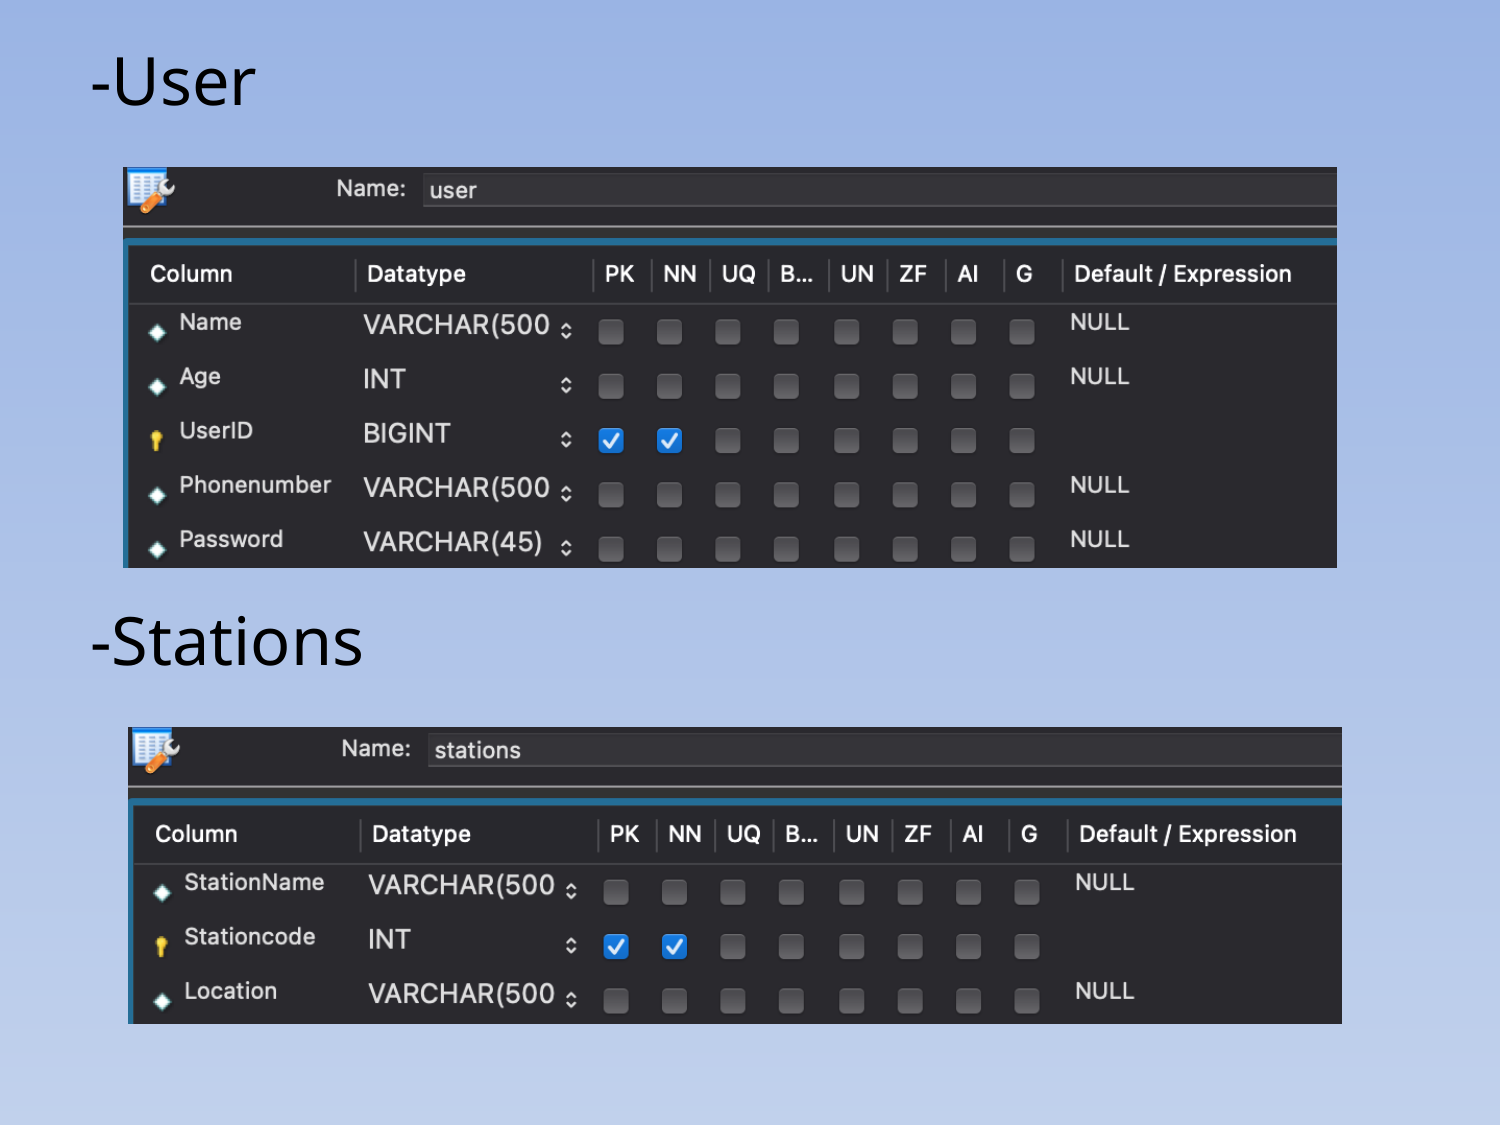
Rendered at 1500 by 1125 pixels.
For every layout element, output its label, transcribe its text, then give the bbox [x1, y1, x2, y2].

picture [128, 727, 1342, 1024]
list -User -Stations [75, 30, 1425, 1106]
picture [123, 167, 1337, 568]
